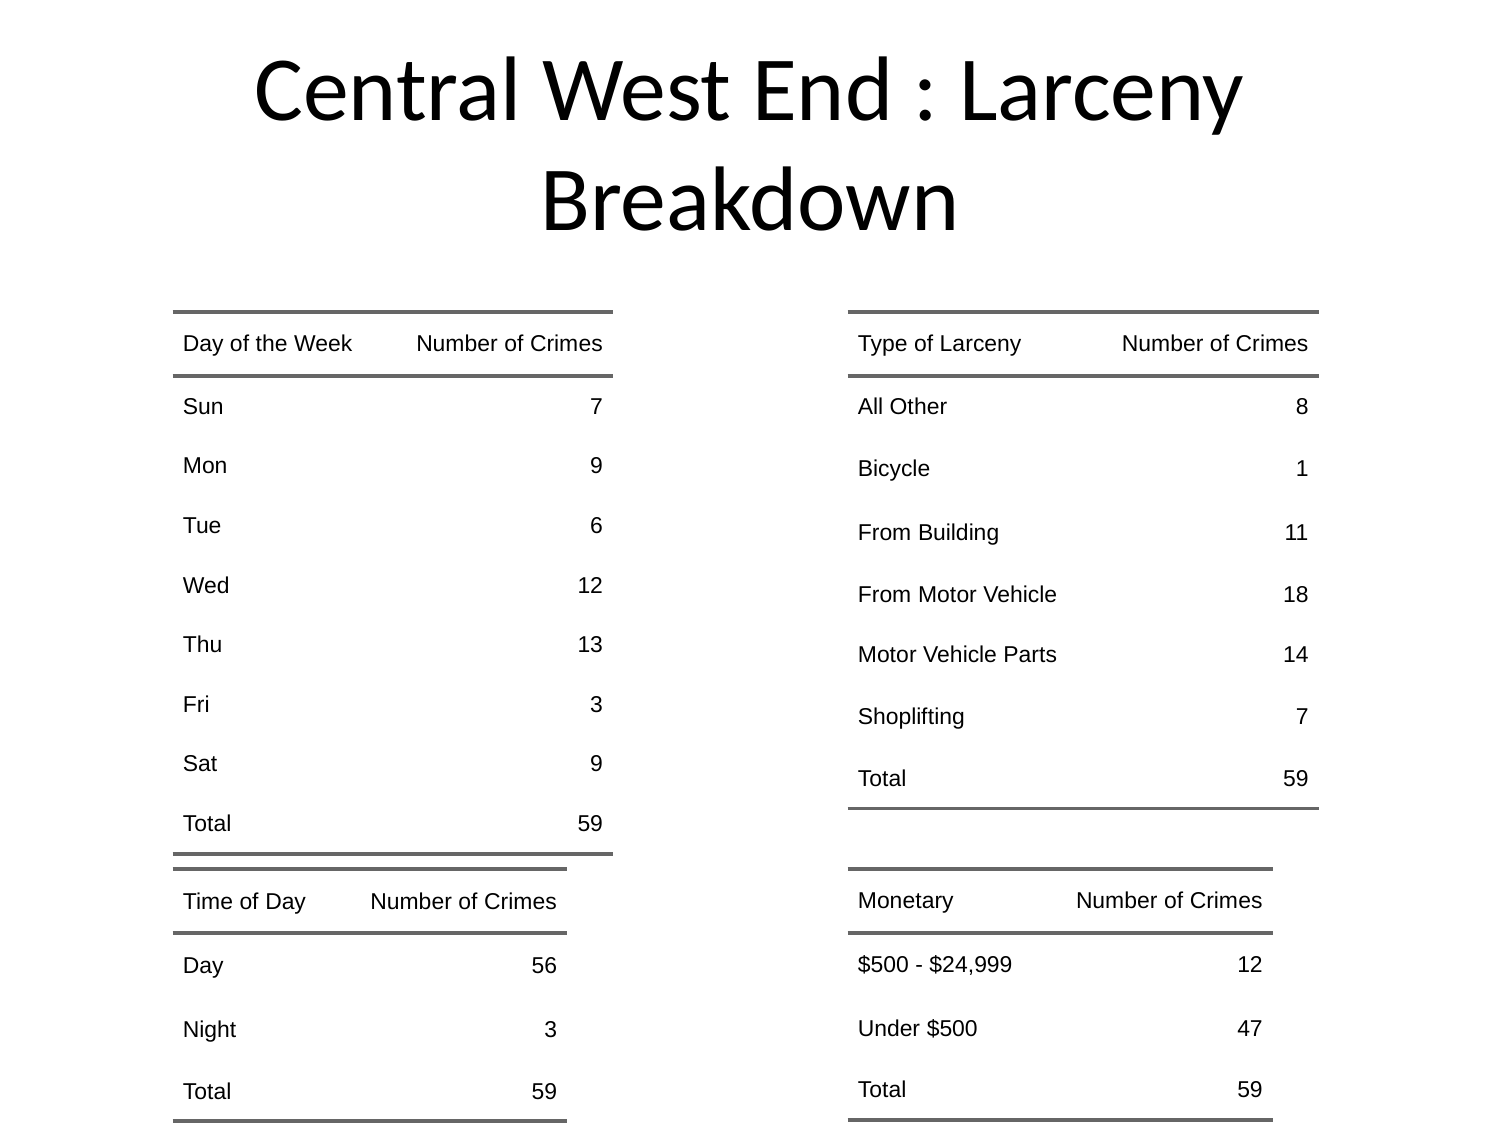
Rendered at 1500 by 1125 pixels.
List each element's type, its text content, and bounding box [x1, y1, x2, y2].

table_header Monetary [848, 871, 1044, 931]
table_cell Mon [173, 436, 385, 496]
table_cell Total [173, 794, 385, 852]
table_cell 3 [339, 997, 567, 1062]
table_cell Total [848, 749, 1090, 807]
table_cell Under $500 [848, 997, 1044, 1060]
table_cell 12 [1044, 935, 1273, 997]
table_cell Bicycle [848, 436, 1090, 500]
table_header Number of Crimes [1044, 871, 1273, 931]
title Central West End : Larceny Breakdown [75, 45, 1425, 233]
table_cell 59 [1090, 749, 1319, 807]
table_cell Thu [173, 615, 385, 675]
table_header Number of Crimes [1090, 314, 1319, 374]
table_cell Sun [173, 378, 385, 436]
table_cell Shoplifting [848, 684, 1090, 749]
table_cell 6 [385, 496, 613, 555]
table_cell $500 - $24,999 [848, 935, 1044, 997]
table_cell From Building [848, 500, 1090, 565]
table_cell 12 [385, 555, 613, 615]
table_cell All Other [848, 378, 1090, 436]
table_cell 59 [339, 1062, 567, 1119]
table_header Number of Crimes [339, 871, 567, 931]
table_cell Total [848, 1060, 1044, 1118]
table_cell 13 [385, 615, 613, 675]
table_cell 1 [1090, 436, 1319, 500]
table_header Day of the Week [173, 314, 385, 374]
table_cell 56 [339, 935, 567, 997]
table_cell 11 [1090, 500, 1319, 565]
table_cell 14 [1090, 624, 1319, 684]
table_cell Total [173, 1062, 339, 1119]
table_cell 3 [385, 675, 613, 734]
table_header Time of Day [173, 871, 339, 931]
table_cell From Motor Vehicle [848, 565, 1090, 624]
table_cell Wed [173, 555, 385, 615]
table_cell Fri [173, 675, 385, 734]
table_cell Sat [173, 734, 385, 794]
table_cell Night [173, 997, 339, 1062]
table_cell 59 [385, 794, 613, 852]
table_cell 7 [385, 378, 613, 436]
table_cell Day [173, 935, 339, 997]
table_cell 7 [1090, 684, 1319, 749]
table_cell 8 [1090, 378, 1319, 436]
table_cell 9 [385, 734, 613, 794]
table_cell 18 [1090, 565, 1319, 624]
table_cell 9 [385, 436, 613, 496]
table_header Number of Crimes [385, 314, 613, 374]
table_cell 47 [1044, 997, 1273, 1060]
table_cell 59 [1044, 1060, 1273, 1118]
table_header Type of Larceny [848, 314, 1090, 374]
table_cell Tue [173, 496, 385, 555]
table_cell Motor Vehicle Parts [848, 624, 1090, 684]
